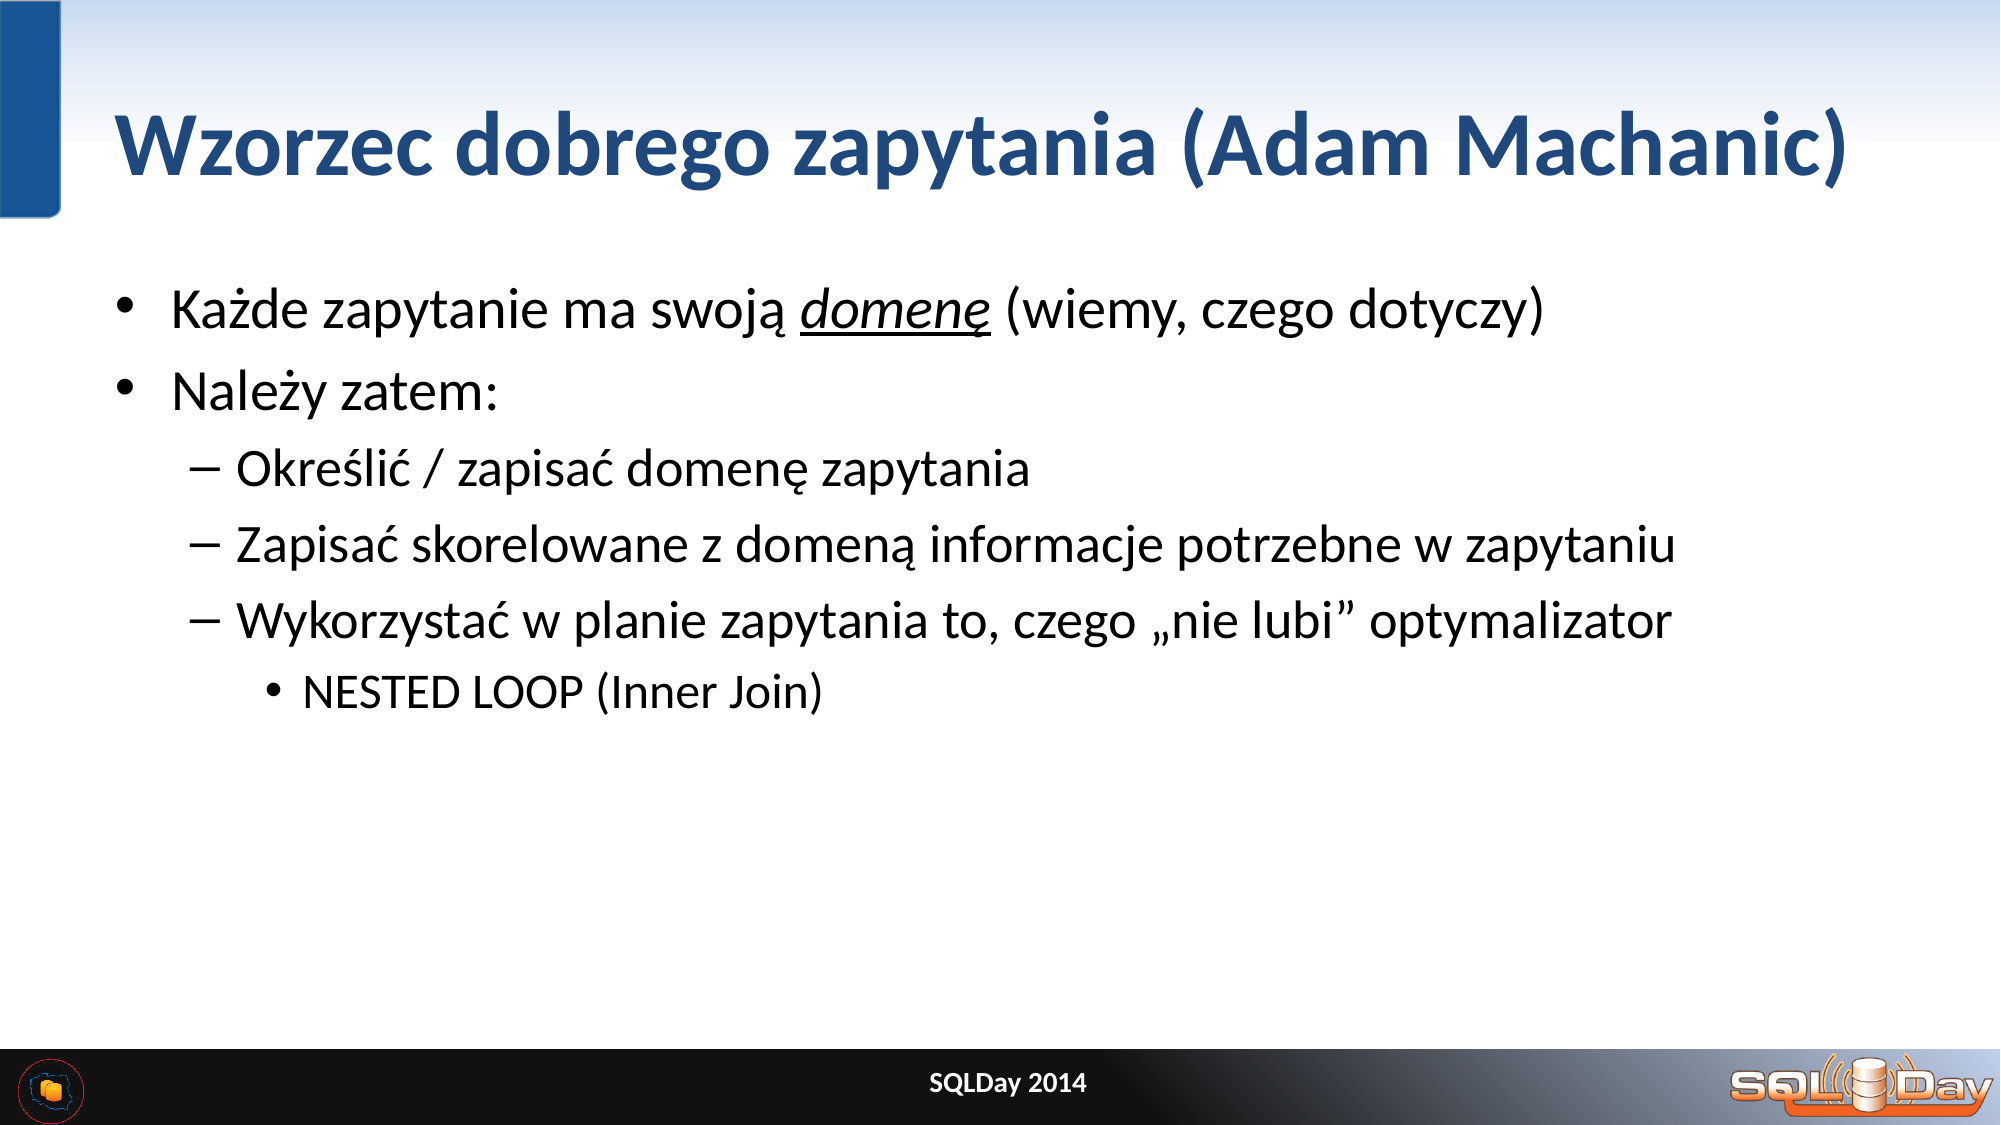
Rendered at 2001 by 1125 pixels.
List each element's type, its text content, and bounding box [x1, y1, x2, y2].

list Każde zapytanie ma swoją domenę (wiemy, czego dotyczy) Należy zatem: Określić / zapisać domenę zapytania Zapisać skorelowane z domeną informacje potrzebne w zapytaniu Wykorzystać w planie zapytania to, czego „nie lubi” optymalizator NESTED LOOP (Inner Join) [99, 262, 1900, 1005]
title Wzorzec dobrego zapytania (Adam Machanic) [99, 45, 1900, 233]
picture [0, 0, 62, 219]
footer SQLDay 2014 [566, 1050, 1450, 1113]
picture [16, 1057, 85, 1125]
picture [1730, 1053, 1994, 1117]
